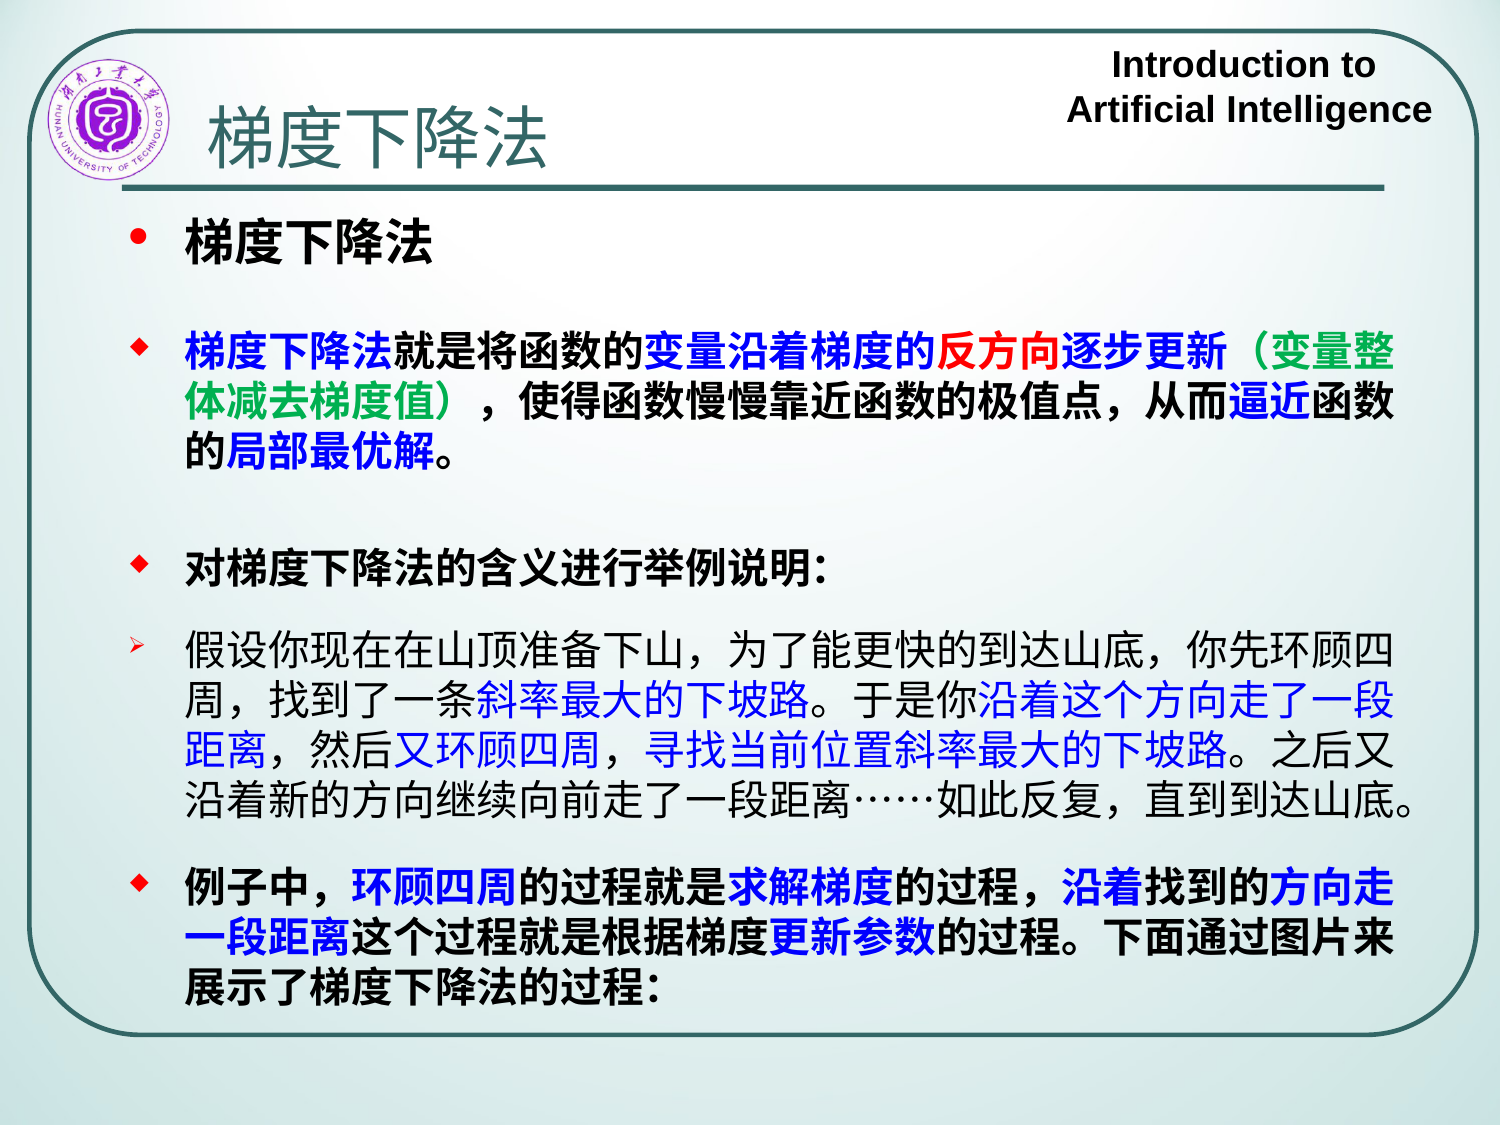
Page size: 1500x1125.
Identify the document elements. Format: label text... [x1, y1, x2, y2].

picture [0, 0, 1500, 1125]
list 梯度下降法 梯度下降法就是将函数的变量沿着梯度的反方向逐步更新（变量整体减去梯度值），使得函数慢慢靠近函数的极值点，从而逼近函数的局部最优解。 对梯度下降法的含义进行举例说明： 假设你现在在山顶准备下山，为了能更快的到达山底，你先环顾四周，找到了一条斜率最大的下坡路。于是你沿着这个方向走了一段距离，然后又环顾四周，寻找当前位置斜率最大的下坡路。之后又沿着新的方向继续向前走了一段距离……如此反复，直到到达山底。 例子中，环顾四周的过程就是求解梯度的过程，沿着找到的方向走一段距离这个过程就是根据梯度更新参数的过程。下面通过图片来展示了梯度下降法的过程： [113, 202, 1436, 1059]
title 梯度下降法 [159, 66, 1422, 185]
